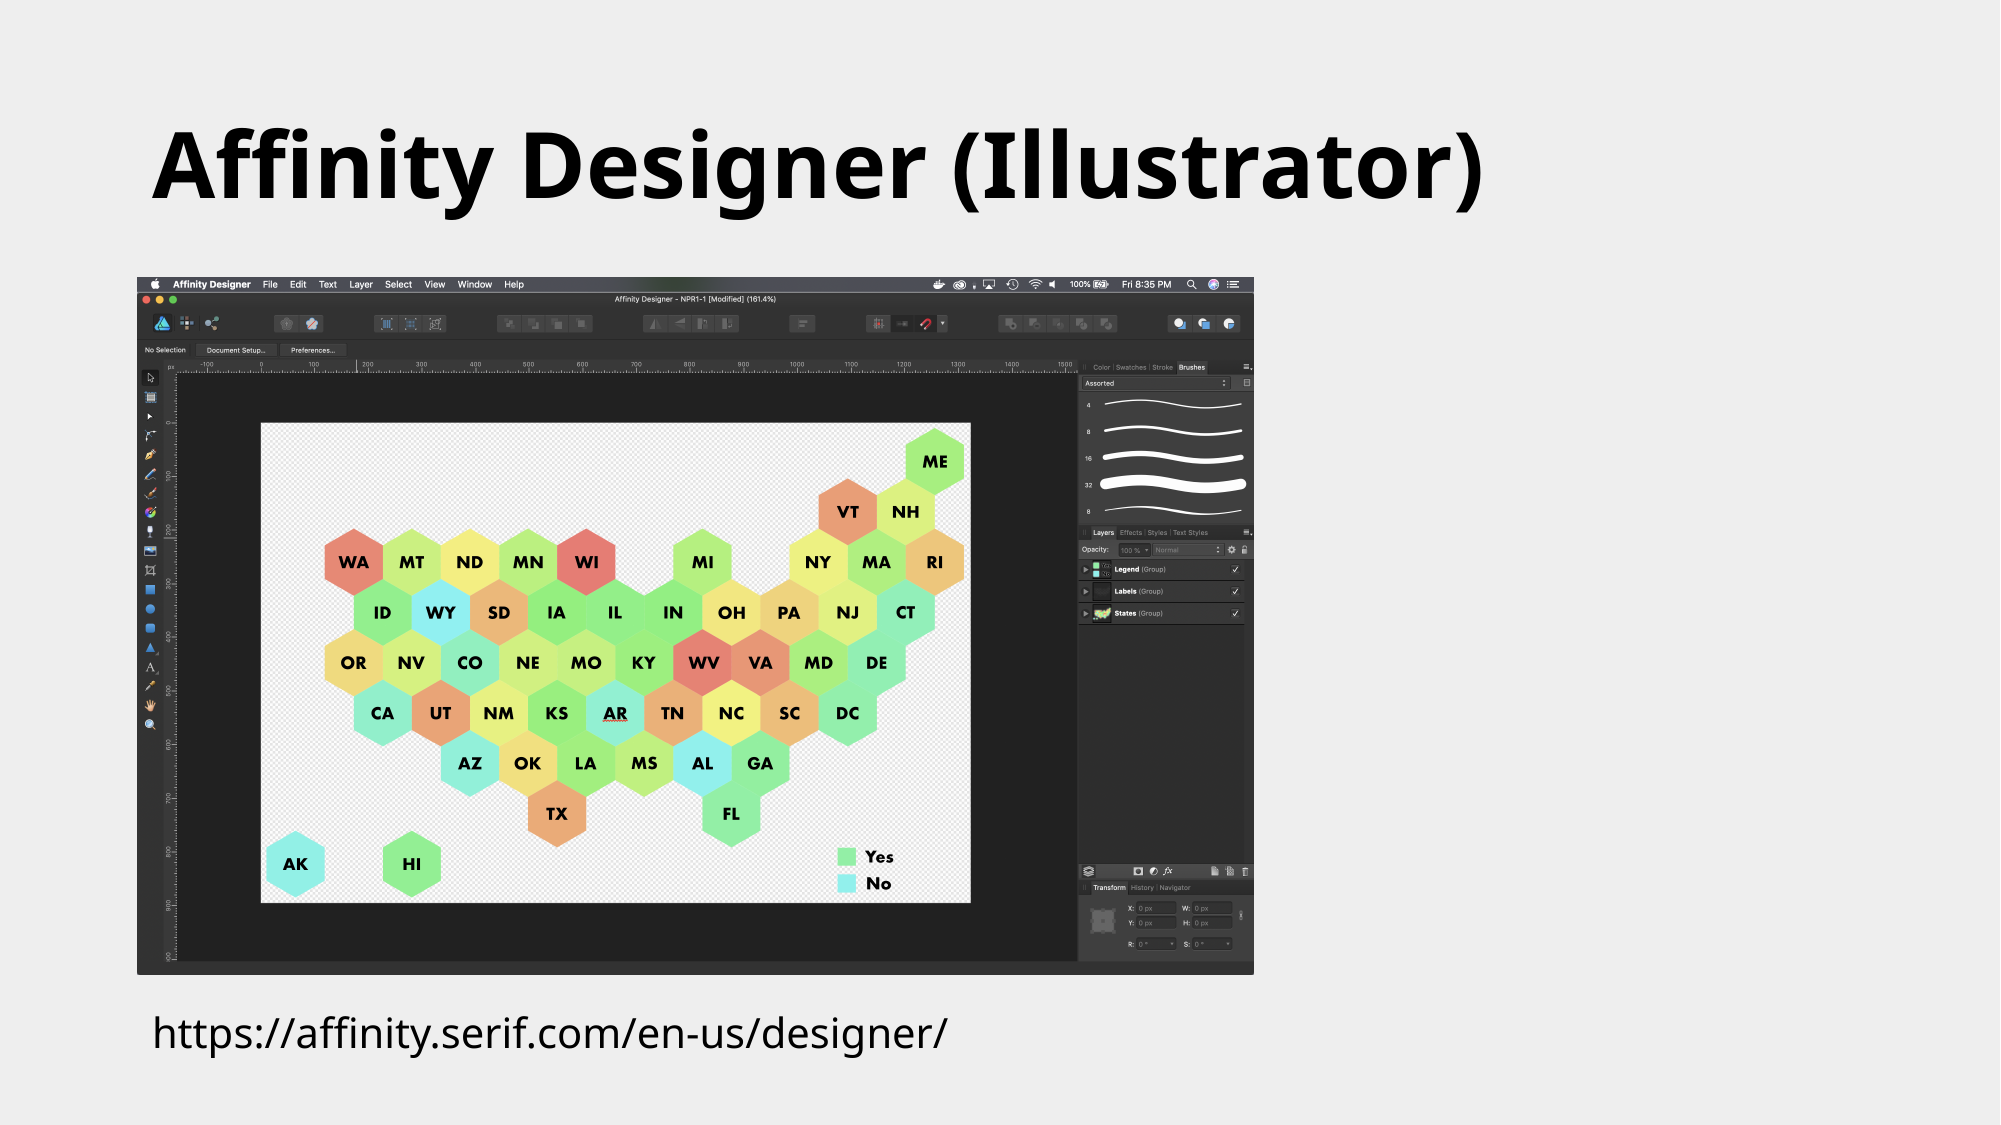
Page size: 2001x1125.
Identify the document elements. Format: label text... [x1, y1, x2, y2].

picture [137, 277, 1254, 975]
text_box https://affinity.serif.com/en-us/designer/ [137, 999, 1863, 1065]
title Affinity Designer (Illustrator) [137, 59, 1863, 278]
